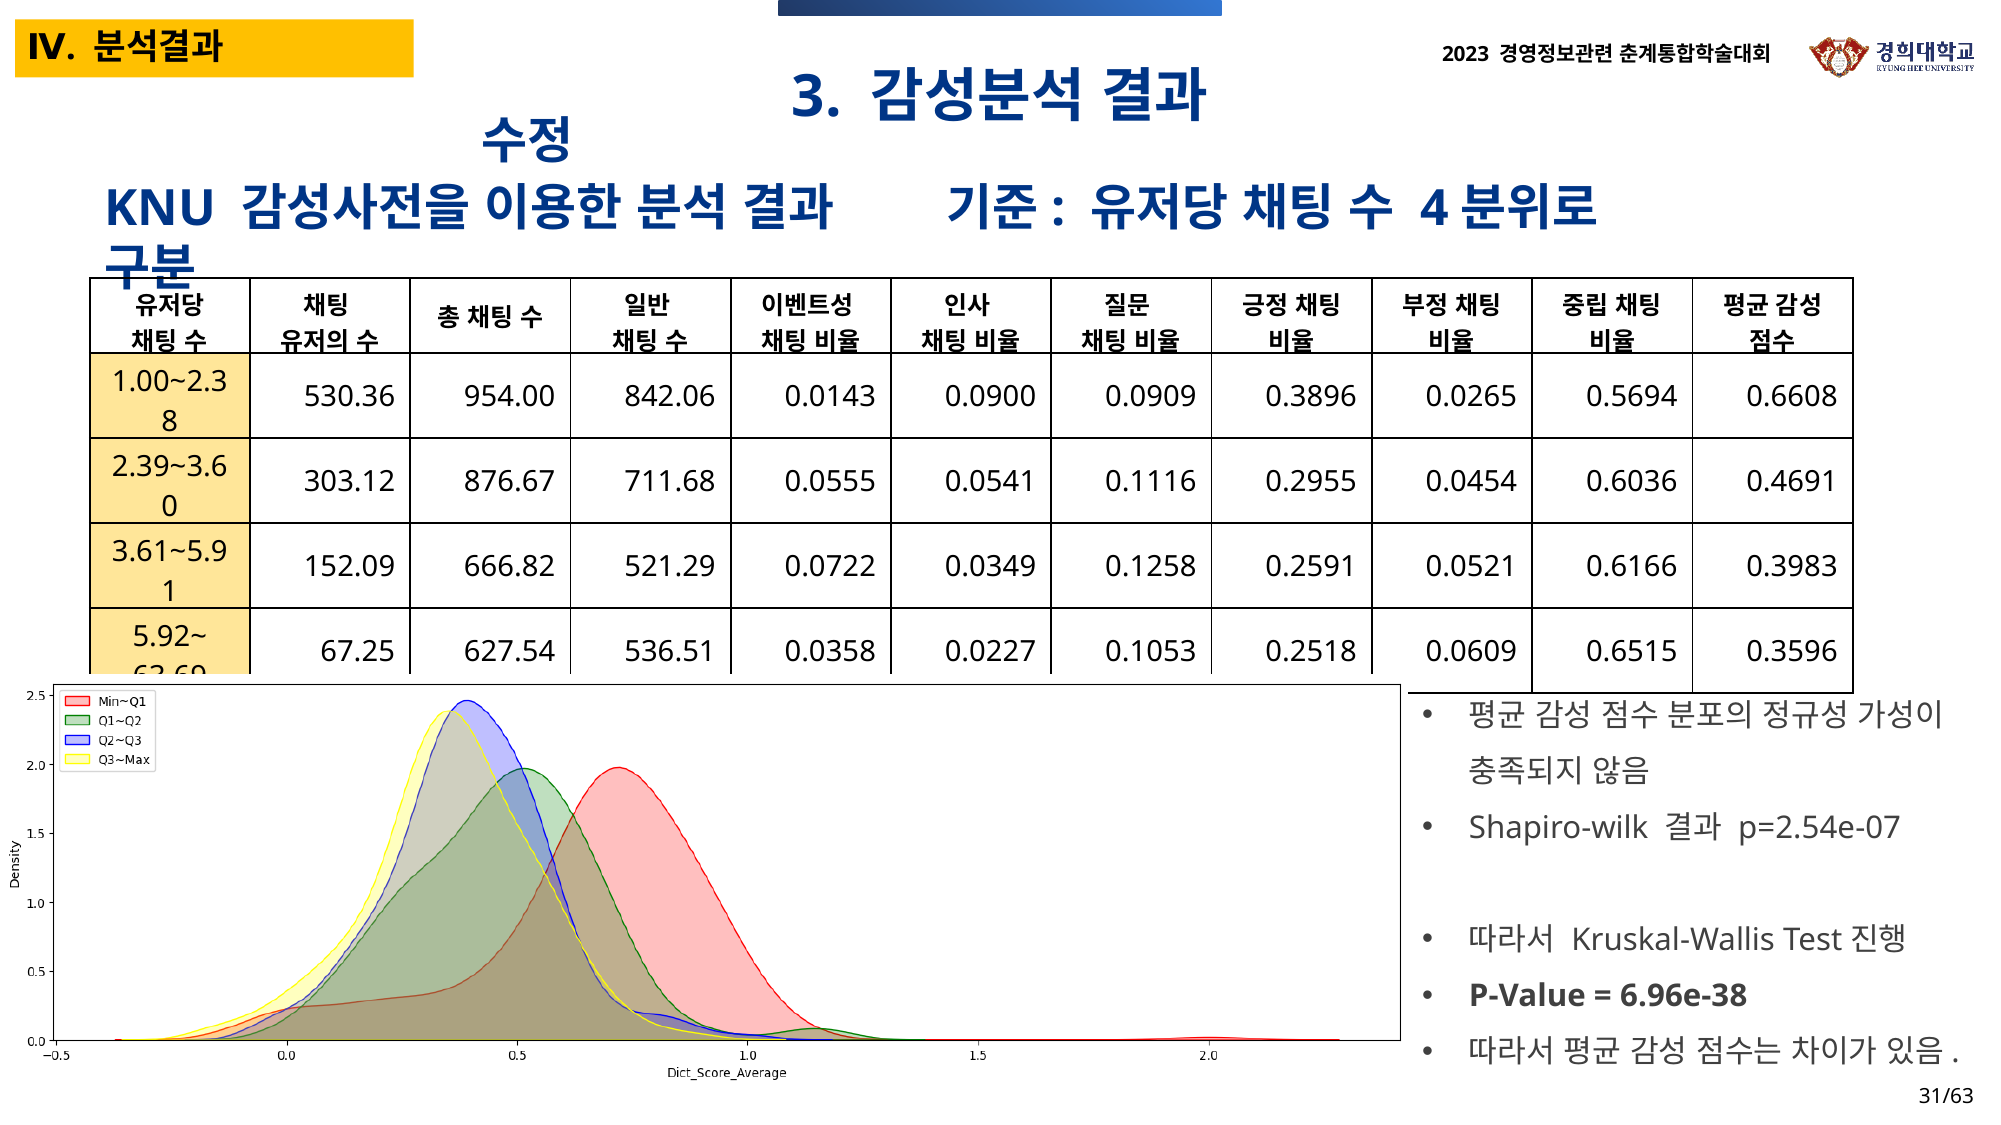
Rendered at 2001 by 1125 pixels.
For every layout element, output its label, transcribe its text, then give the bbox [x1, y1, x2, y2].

table_header 부정 채팅 비율 [1373, 279, 1531, 352]
table_cell 0.0349 [892, 524, 1050, 607]
slide_number 31/63 [1538, 1077, 1989, 1119]
table_cell 1.00~2.38 [91, 354, 249, 437]
table_cell 3.61~5.91 [91, 524, 249, 607]
text_box 평균 감성 점수 분포의 정규성 가성이 충족되지 않음 Shapiro-wilk 결과 p=2.54e-07 따라서 Kruskal-Wallis Test진행 P-Value = 6.96e-38 따라서 평균 감성 점수는 차이가 있음. [1407, 668, 1989, 1077]
table_cell 666.82 [411, 524, 570, 607]
text_box 수정 [467, 101, 678, 177]
table_cell 0.0722 [732, 524, 890, 607]
table_cell 0.1116 [1052, 439, 1211, 522]
table_header 이벤트성 채팅 비율 [732, 279, 890, 352]
table_cell 0.6608 [1693, 354, 1852, 437]
table_cell 0.0909 [1052, 354, 1211, 437]
table_cell 0.0900 [892, 354, 1050, 437]
table_cell 2.39~3.60 [91, 439, 249, 522]
table_header 중립 채팅 비율 [1533, 279, 1692, 352]
table_cell 0.2591 [1212, 524, 1371, 607]
table_header 인사 채팅 비율 [892, 279, 1050, 352]
text_box Ⅳ. 분석결과 [12, 16, 306, 74]
table_cell 0.1053 [1052, 609, 1211, 674]
table_cell 530.36 [251, 354, 409, 437]
table_cell 0.0358 [732, 609, 890, 674]
table_cell 536.51 [571, 609, 730, 674]
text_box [1407, 33, 1974, 78]
table_header 질문 채팅 비율 [1052, 279, 1211, 352]
table_cell 67.25 [251, 609, 409, 674]
table_cell 954.00 [411, 354, 570, 437]
table_cell 152.09 [251, 524, 409, 607]
picture [0, 674, 1408, 1089]
table_cell 876.67 [411, 439, 570, 522]
table_cell 0.0143 [732, 354, 890, 437]
table_cell 0.2518 [1212, 609, 1371, 674]
table_header 평균 감성 점수 [1693, 279, 1852, 352]
table_cell 627.54 [411, 609, 570, 674]
table_header 긍정 채팅 비율 [1212, 279, 1371, 352]
table_cell 0.2955 [1212, 439, 1371, 522]
table_header 유저당 채팅 수 [91, 279, 249, 352]
table_cell 0.6515 [1533, 609, 1692, 668]
table_cell 0.0227 [892, 609, 1050, 674]
table_cell 0.0609 [1373, 609, 1531, 674]
text_box [777, 0, 1223, 17]
table_cell 303.12 [251, 439, 409, 522]
text_box [15, 19, 414, 78]
text_box KNU 감성사전을 이용한 분석 결과 기준: 유저당 채팅 수 4분위로 구분 [89, 167, 1673, 277]
text_box 3. 감성분석 결과 [540, 50, 1459, 136]
table_cell 0.3596 [1693, 609, 1852, 668]
table_cell 0.3896 [1212, 354, 1371, 437]
table_cell 0.5694 [1533, 354, 1692, 437]
table_cell 0.1258 [1052, 524, 1211, 607]
table_cell 0.0541 [892, 439, 1050, 522]
table_header 일반 채팅 수 [571, 279, 730, 352]
table_cell 0.4691 [1693, 439, 1852, 522]
table_cell 521.29 [571, 524, 730, 607]
table_cell 0.0521 [1373, 524, 1531, 607]
table_cell 0.0454 [1373, 439, 1531, 522]
table_header 채팅 유저의 수 [251, 279, 409, 352]
table_cell 842.06 [571, 354, 730, 437]
table_cell 0.0555 [732, 439, 890, 522]
table_cell 0.6036 [1533, 439, 1692, 522]
table_cell 0.6166 [1533, 524, 1692, 607]
table_cell 0.3983 [1693, 524, 1852, 607]
table_header 총 채팅 수 [411, 279, 570, 352]
table_cell 5.92~ 63.69 [91, 609, 249, 674]
table_cell 711.68 [571, 439, 730, 522]
table_cell 0.0265 [1373, 354, 1531, 437]
